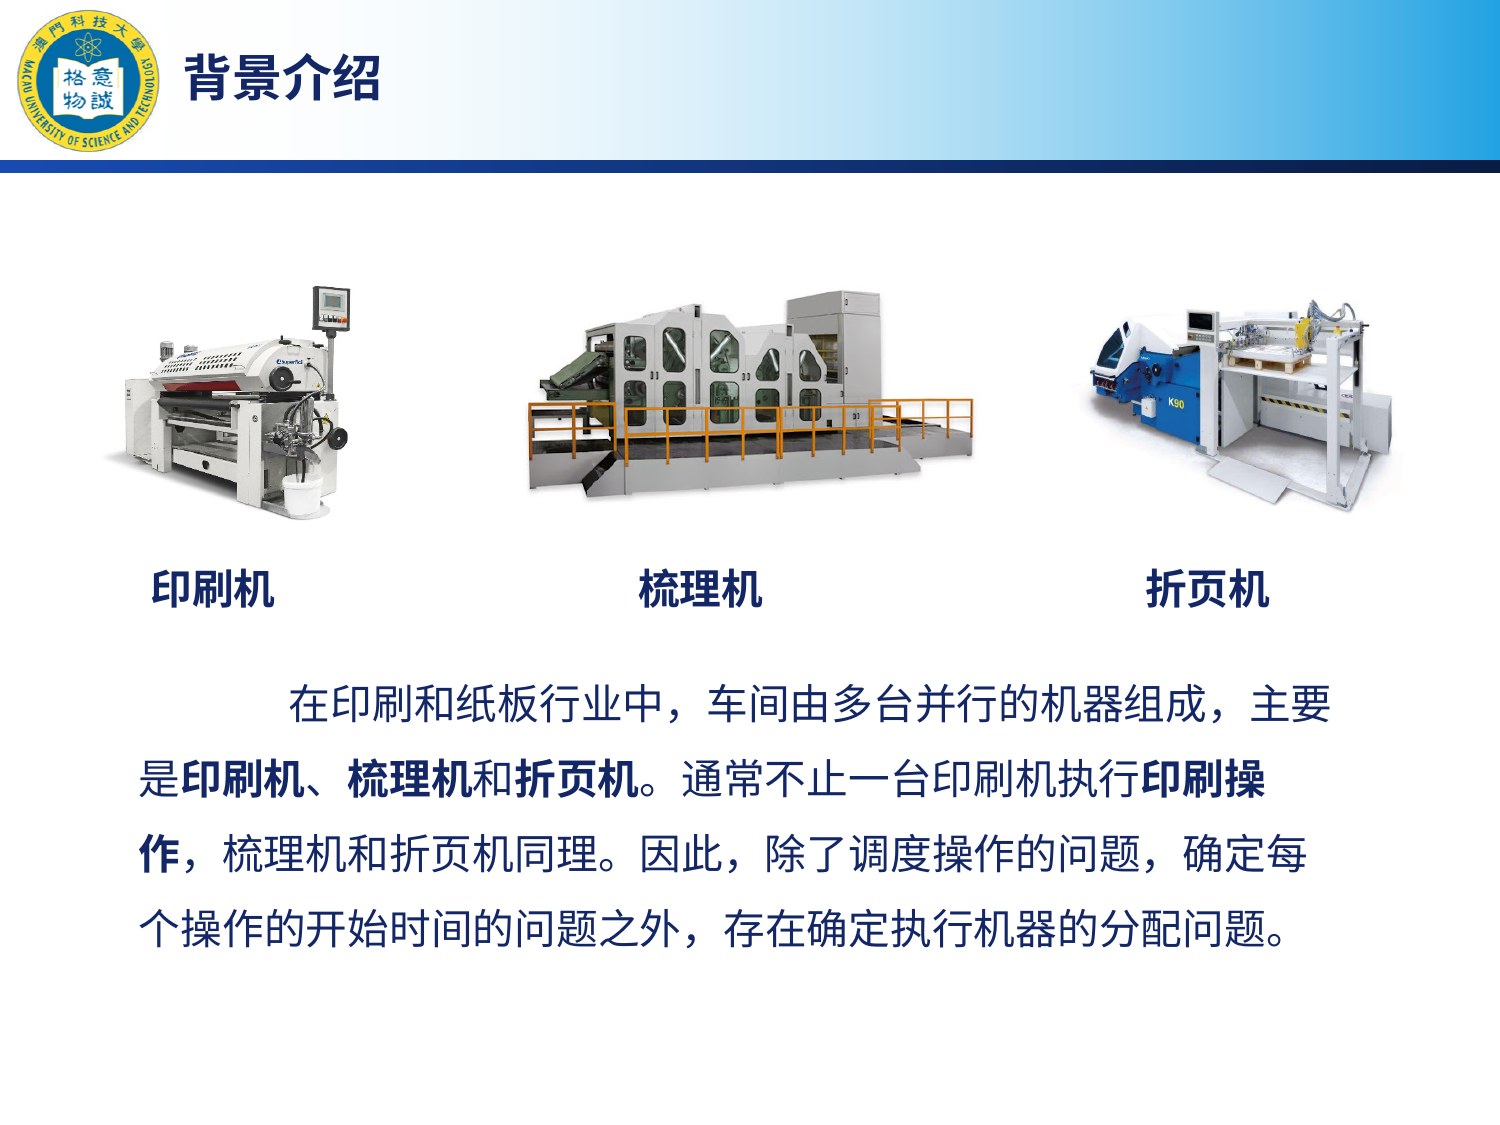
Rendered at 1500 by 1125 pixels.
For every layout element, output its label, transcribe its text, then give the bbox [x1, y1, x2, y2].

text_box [0, 175, 1500, 622]
text_box 背景介绍 [164, 45, 398, 115]
picture [17, 9, 160, 152]
text_box 在印刷和纸板行业中，车间由多台并行的机器组成，主要是印刷机、梳理机和折页机。通常不止一台印刷机执行印刷操作，梳理机和折页机同理。因此，除了调度操作的问题，确定每个操作的开始时间的问题之外，存在确定执行机器的分配问题。 [123, 645, 1353, 960]
